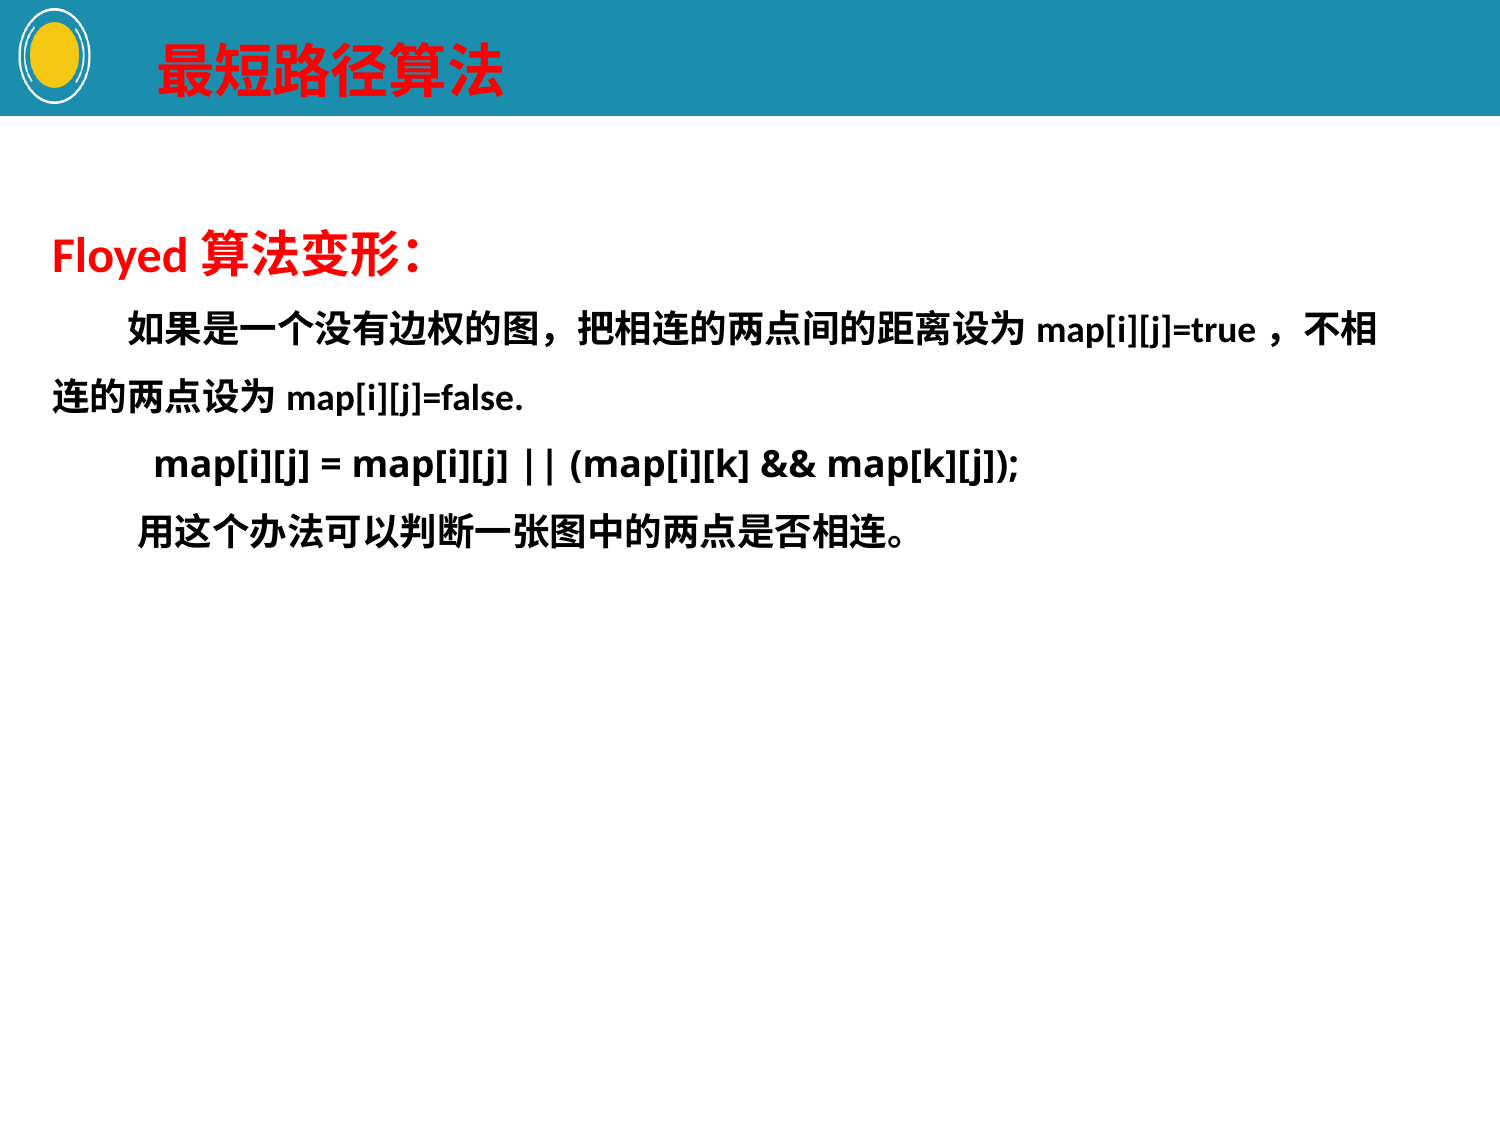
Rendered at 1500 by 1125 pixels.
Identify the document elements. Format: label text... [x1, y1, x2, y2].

text_box Floyed算法变形： 如果是一个没有边权的图，把相连的两点间的距离设为map[i][j]=true，不相连的两点设为map[i][j]=false. map[i][j] = map[i][j] || (map[i][k] && map[k][j]); 用这个办法可以判断一张图中的两点是否相连。 [37, 185, 1430, 561]
text_box 最短路径算法 [141, 27, 579, 112]
picture [0, 0, 1500, 1125]
